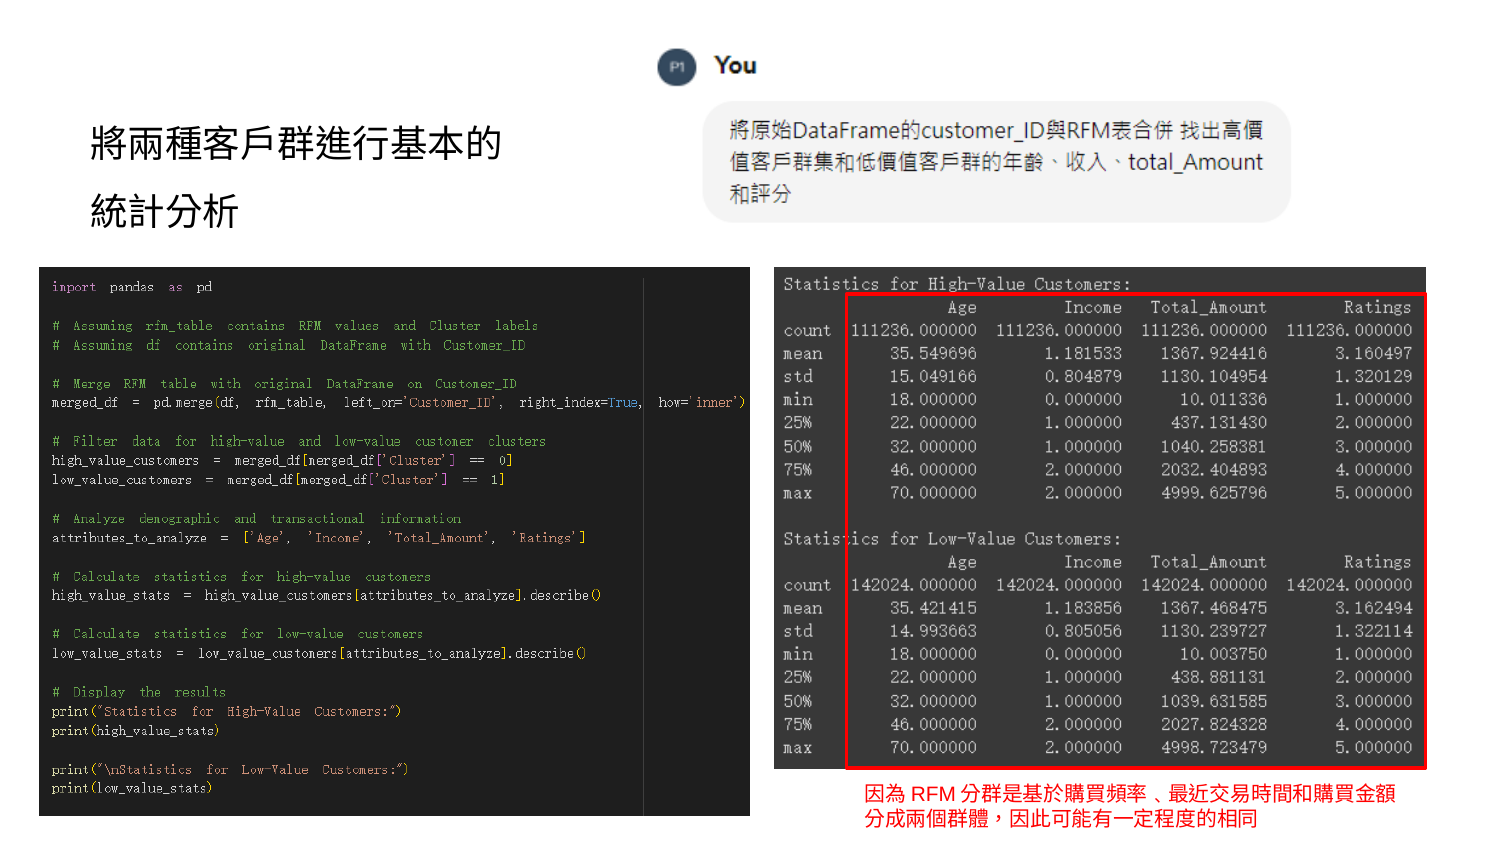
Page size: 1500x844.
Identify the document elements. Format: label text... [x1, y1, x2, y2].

title 將兩種客戶群進行基本的統計分析 [75, 82, 548, 214]
picture [644, 35, 1303, 236]
text_box 因為RFM分群是基於購買頻率﹑最近交易時間和購買金額分成兩個群體，因此可能有一定程度的相同 [849, 776, 1423, 844]
picture [39, 267, 751, 817]
picture [774, 267, 1426, 769]
